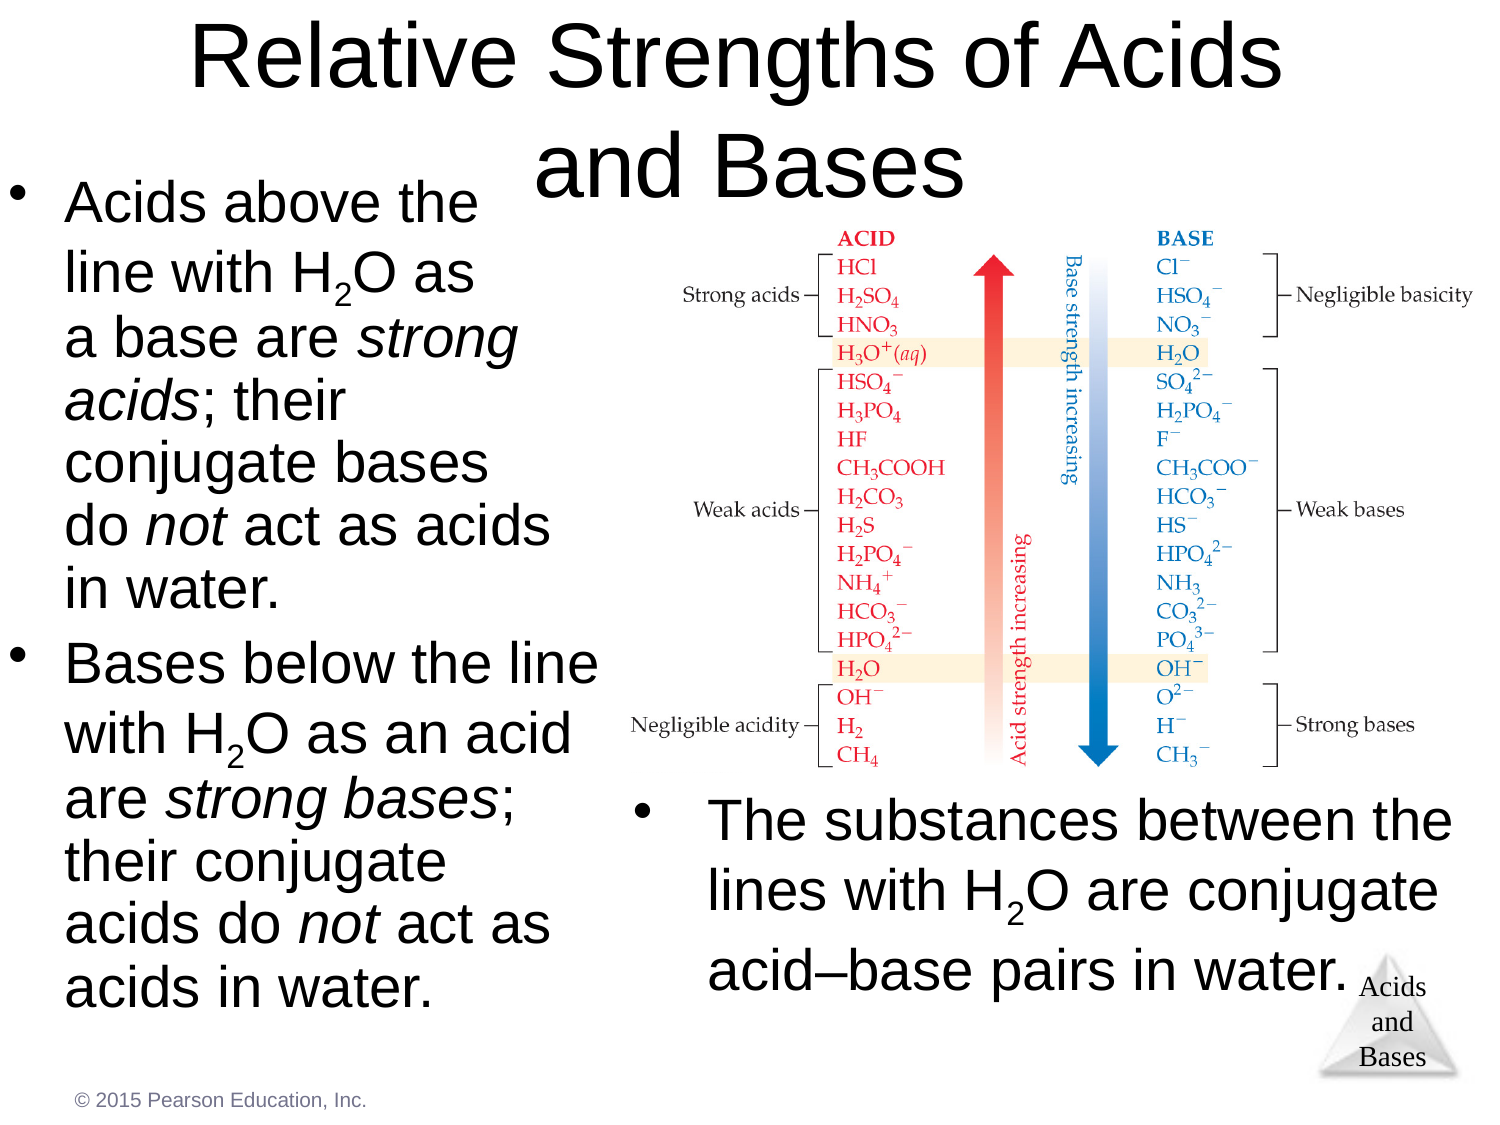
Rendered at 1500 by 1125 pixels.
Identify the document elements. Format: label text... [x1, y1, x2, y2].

text_box The substances between the lines with H2O are conjugate acid–base pairs in water. [618, 774, 1475, 1010]
picture [1275, 899, 1500, 1125]
picture [624, 224, 1480, 773]
list Acids above the line with H2O as a base are strong acids; their conjugate bases do not act as acids in water. Bases below the line with H2O as an acid are strong bases; their conjugate acids do not act as acids in water. [0, 164, 619, 1003]
title Relative Strengths of Acids and Bases [0, 12, 1500, 201]
